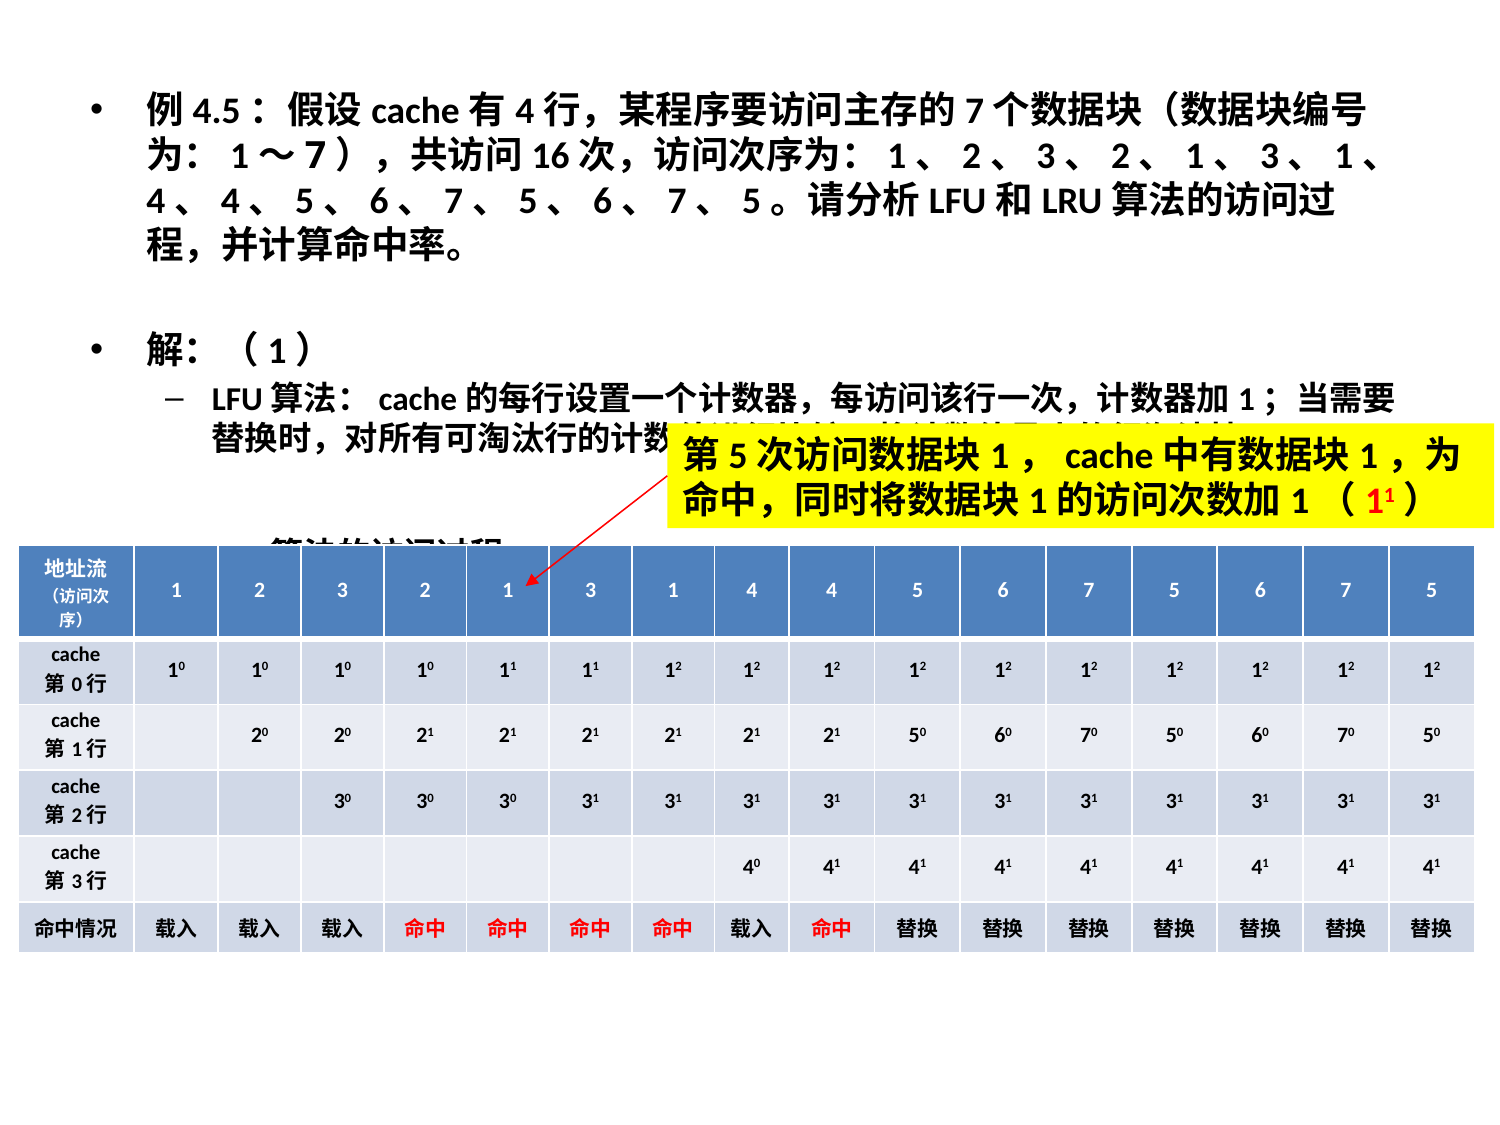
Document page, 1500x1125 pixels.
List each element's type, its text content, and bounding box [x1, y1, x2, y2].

table_header 2 [385, 546, 466, 636]
table_cell 命中 [385, 903, 466, 952]
table_cell 31 [1304, 771, 1388, 835]
table_cell 12 [715, 642, 788, 704]
table_cell [219, 837, 300, 901]
table_cell [219, 771, 300, 835]
table_cell 31 [550, 771, 631, 835]
table_cell 20 [302, 705, 383, 769]
table_cell [135, 837, 217, 901]
table_cell [135, 705, 217, 769]
table_cell 70 [1047, 705, 1131, 769]
table_cell 12 [961, 642, 1045, 704]
table_cell 21 [633, 705, 714, 769]
table_cell 50 [1133, 705, 1216, 769]
table_header 7 [1047, 546, 1131, 636]
table_header 5 [875, 546, 959, 636]
table_cell [385, 837, 466, 901]
table_cell 50 [1390, 705, 1474, 769]
table_cell 命中情况 [19, 903, 133, 952]
table_header 1 [467, 546, 548, 636]
table_cell 21 [550, 705, 631, 769]
table_header 地址流 （访问次序） [19, 546, 133, 636]
list 例4.5：假设cache有4行，某程序要访问主存的7个数据块（数据块编号为：1～7），共访问16次，访问次序为：1、2、3、2、1、3、1、4、4、5、6、7、5、6、7、5。请分析LFU和LRU算法的访问过程，并计算命中率。 解：（1） LFU算法：cache的每行设置一个计数器，每访问该行一次，计数器加1；当需要替换时，对所有可淘汰行的计数值进行比较，将计数值最小的行淘汰掉 LFU算法的访问过程： [75, 78, 1425, 544]
table_header 4 [790, 546, 874, 636]
table_cell 30 [467, 771, 548, 835]
table_cell 31 [875, 771, 959, 835]
table_cell 41 [790, 837, 874, 901]
table_cell 30 [385, 771, 466, 835]
table_cell 41 [1047, 837, 1131, 901]
table_cell 41 [1304, 837, 1388, 901]
table_header 3 [302, 546, 383, 636]
table_cell 12 [1304, 642, 1388, 704]
table_cell 11 [550, 642, 631, 704]
table_cell 替换 [1047, 903, 1131, 952]
table_cell 10 [385, 642, 466, 704]
table_cell 10 [302, 642, 383, 704]
table_cell 载入 [135, 903, 217, 952]
table_header 1 [633, 546, 714, 636]
table_cell 20 [219, 705, 300, 769]
table_cell 31 [715, 771, 788, 835]
table_cell 12 [790, 642, 874, 704]
table_cell cache 第1行 [19, 705, 133, 769]
table_cell 31 [1047, 771, 1131, 835]
table_header 2 [219, 546, 300, 636]
table_cell 31 [961, 771, 1045, 835]
table_cell 31 [790, 771, 874, 835]
table_cell 21 [790, 705, 874, 769]
table_cell 41 [1390, 837, 1474, 901]
table_cell 替换 [1133, 903, 1216, 952]
table_cell 30 [302, 771, 383, 835]
table_cell 12 [1047, 642, 1131, 704]
table_cell 命中 [467, 903, 548, 952]
table_cell 41 [875, 837, 959, 901]
table_cell 12 [875, 642, 959, 704]
table_header 1 [135, 546, 217, 636]
table_cell 21 [467, 705, 548, 769]
table_cell 41 [1218, 837, 1302, 901]
table_cell 60 [961, 705, 1045, 769]
table_cell 替换 [1304, 903, 1388, 952]
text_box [525, 476, 668, 587]
table_header 6 [1218, 546, 1302, 636]
table_cell 31 [1133, 771, 1216, 835]
table_cell 替换 [1218, 903, 1302, 952]
table_cell 60 [1218, 705, 1302, 769]
table_cell [550, 837, 631, 901]
table_cell 12 [633, 642, 714, 704]
table_cell [633, 837, 714, 901]
text_box 第5次访问数据块1，cache中有数据块1，为命中，同时将数据块1的访问次数加1（11） [667, 423, 1495, 529]
table_cell 40 [715, 837, 788, 901]
table_cell 载入 [302, 903, 383, 952]
table_cell 50 [875, 705, 959, 769]
table_cell cache 第3行 [19, 837, 133, 901]
table_cell 载入 [715, 903, 788, 952]
table_header 6 [961, 546, 1045, 636]
table_cell 21 [385, 705, 466, 769]
table_cell cache 第2行 [19, 771, 133, 835]
table_cell 12 [1390, 642, 1474, 704]
table_cell 41 [961, 837, 1045, 901]
table_cell 21 [715, 705, 788, 769]
table_cell 31 [1218, 771, 1302, 835]
table_header 3 [550, 596, 631, 636]
table_header 4 [715, 546, 788, 636]
table_cell 替换 [961, 903, 1045, 952]
table_cell [135, 771, 217, 835]
table_cell 31 [1390, 771, 1474, 835]
table_cell 41 [1133, 837, 1216, 901]
table_header 5 [1390, 546, 1474, 636]
table_header 5 [1133, 546, 1216, 636]
table_cell 12 [1218, 642, 1302, 704]
table_cell 替换 [1390, 903, 1474, 952]
table_cell 10 [135, 642, 217, 704]
table_cell 12 [1133, 642, 1216, 704]
table_cell 替换 [875, 903, 959, 952]
table_cell 11 [467, 642, 548, 704]
table_cell 命中 [633, 903, 714, 952]
table_header 7 [1304, 546, 1388, 636]
table_cell 31 [633, 771, 714, 835]
table_cell 10 [219, 642, 300, 704]
table_cell [467, 837, 548, 901]
table_cell [302, 837, 383, 901]
table_cell 载入 [219, 903, 300, 952]
table_cell 命中 [550, 903, 631, 952]
table_cell cache 第0行 [19, 642, 133, 704]
table_cell 70 [1304, 705, 1388, 769]
table_cell 命中 [790, 903, 874, 952]
